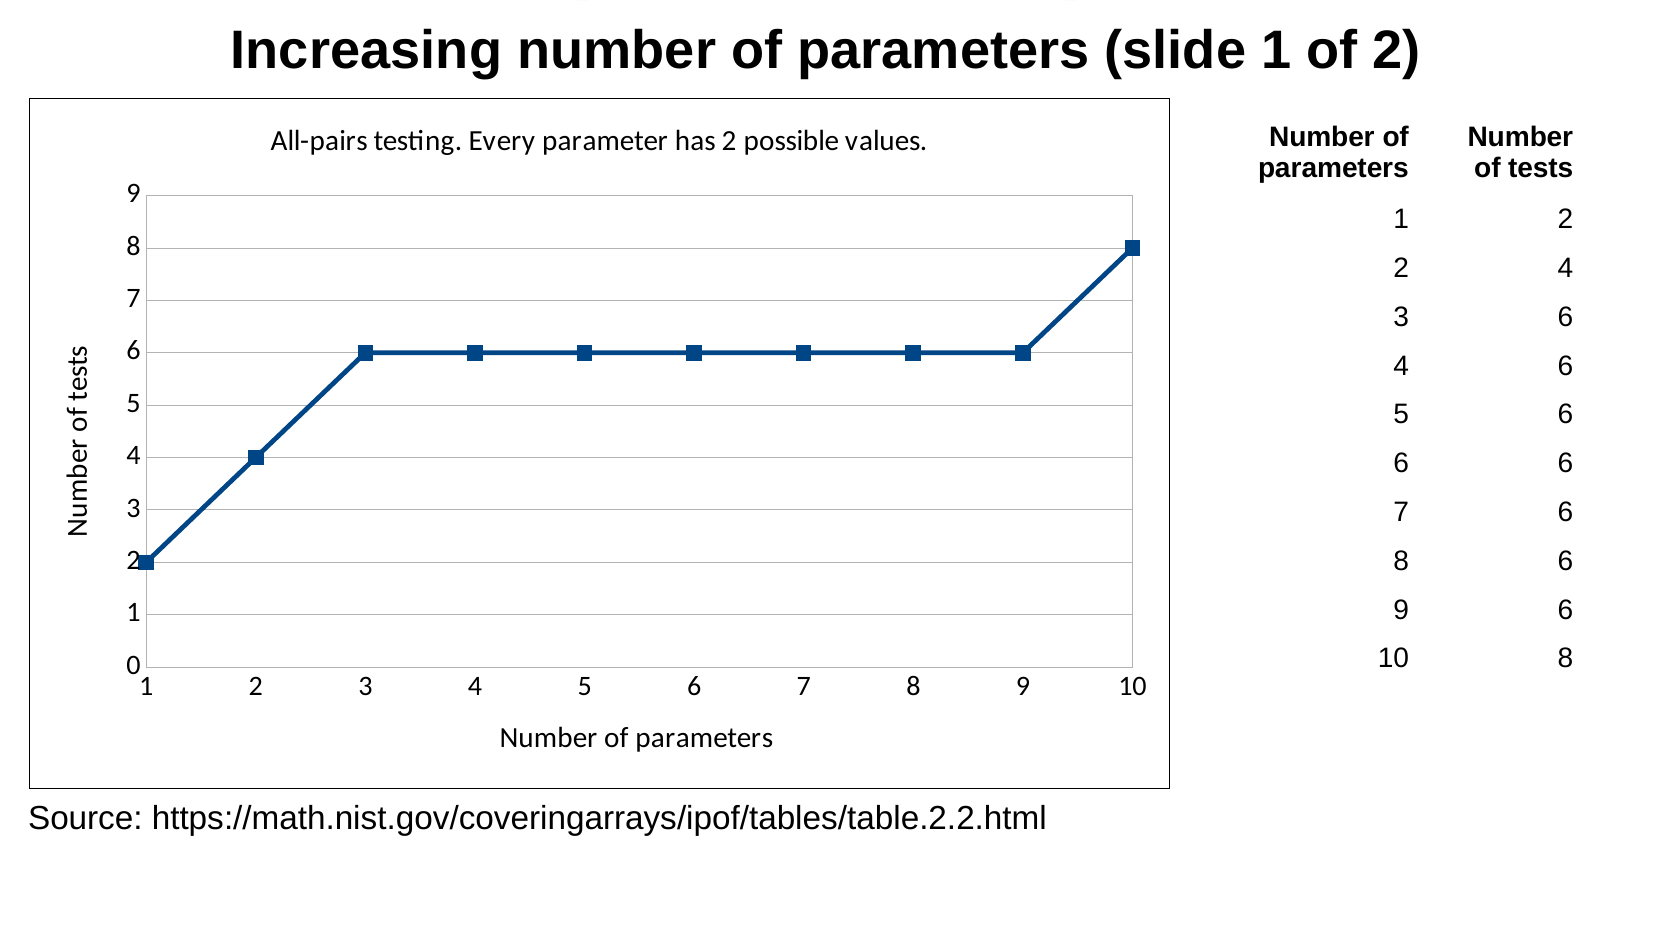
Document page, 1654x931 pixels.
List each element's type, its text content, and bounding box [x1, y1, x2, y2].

table_header Number of tests [1424, 114, 1588, 196]
chart [29, 98, 1170, 789]
table_cell 9 [1233, 586, 1424, 635]
table_cell 4 [1233, 342, 1424, 391]
table_cell 6 [1424, 538, 1588, 586]
table_cell 6 [1233, 440, 1424, 489]
table_cell 6 [1424, 440, 1588, 489]
table_cell 2 [1424, 196, 1588, 245]
table_cell 6 [1424, 342, 1588, 391]
table_cell 6 [1424, 391, 1588, 440]
table_header Number of parameters [1233, 114, 1424, 196]
table_cell 2 [1233, 245, 1424, 294]
text_box Increasing number of parameters (slide 1 of 2) [216, 7, 1438, 87]
text_box Source: https://math.nist.gov/coveringarrays/ipof/tables/table.2.2.html [13, 788, 1111, 844]
table_cell 6 [1424, 489, 1588, 538]
table_cell 5 [1233, 391, 1424, 440]
table_cell 6 [1424, 586, 1588, 635]
table_cell 8 [1424, 635, 1588, 684]
table_cell 8 [1233, 538, 1424, 586]
table_cell 4 [1424, 245, 1588, 294]
table_cell 1 [1233, 196, 1424, 245]
table_cell 7 [1233, 489, 1424, 538]
table_cell 3 [1233, 294, 1424, 342]
table_cell 10 [1233, 635, 1424, 684]
table_cell 6 [1424, 294, 1588, 342]
